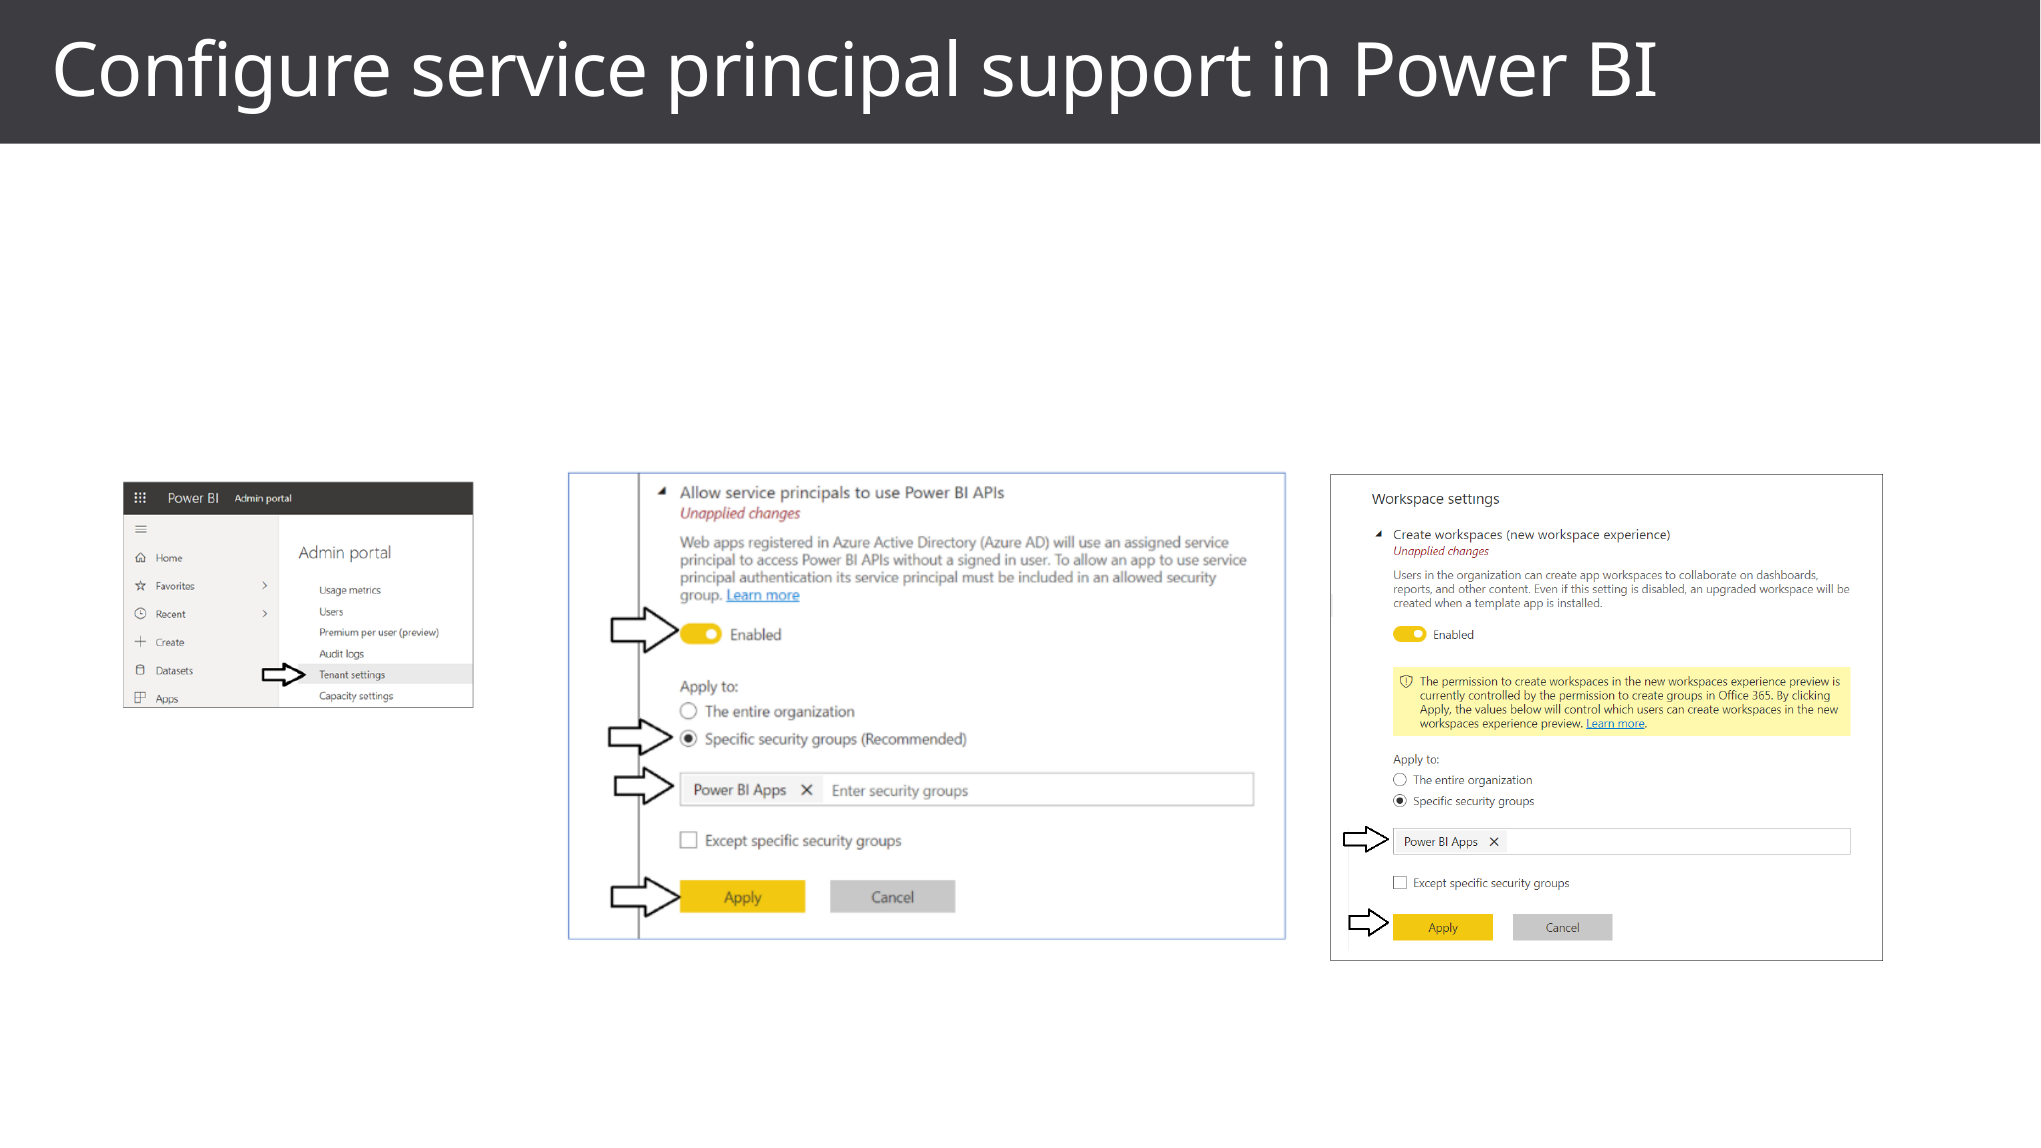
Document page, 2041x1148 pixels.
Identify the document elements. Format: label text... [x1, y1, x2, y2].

picture [111, 472, 484, 715]
picture [1321, 463, 1892, 966]
title Configure service principal support in Power BI [51, 31, 1988, 113]
picture [556, 463, 1296, 951]
